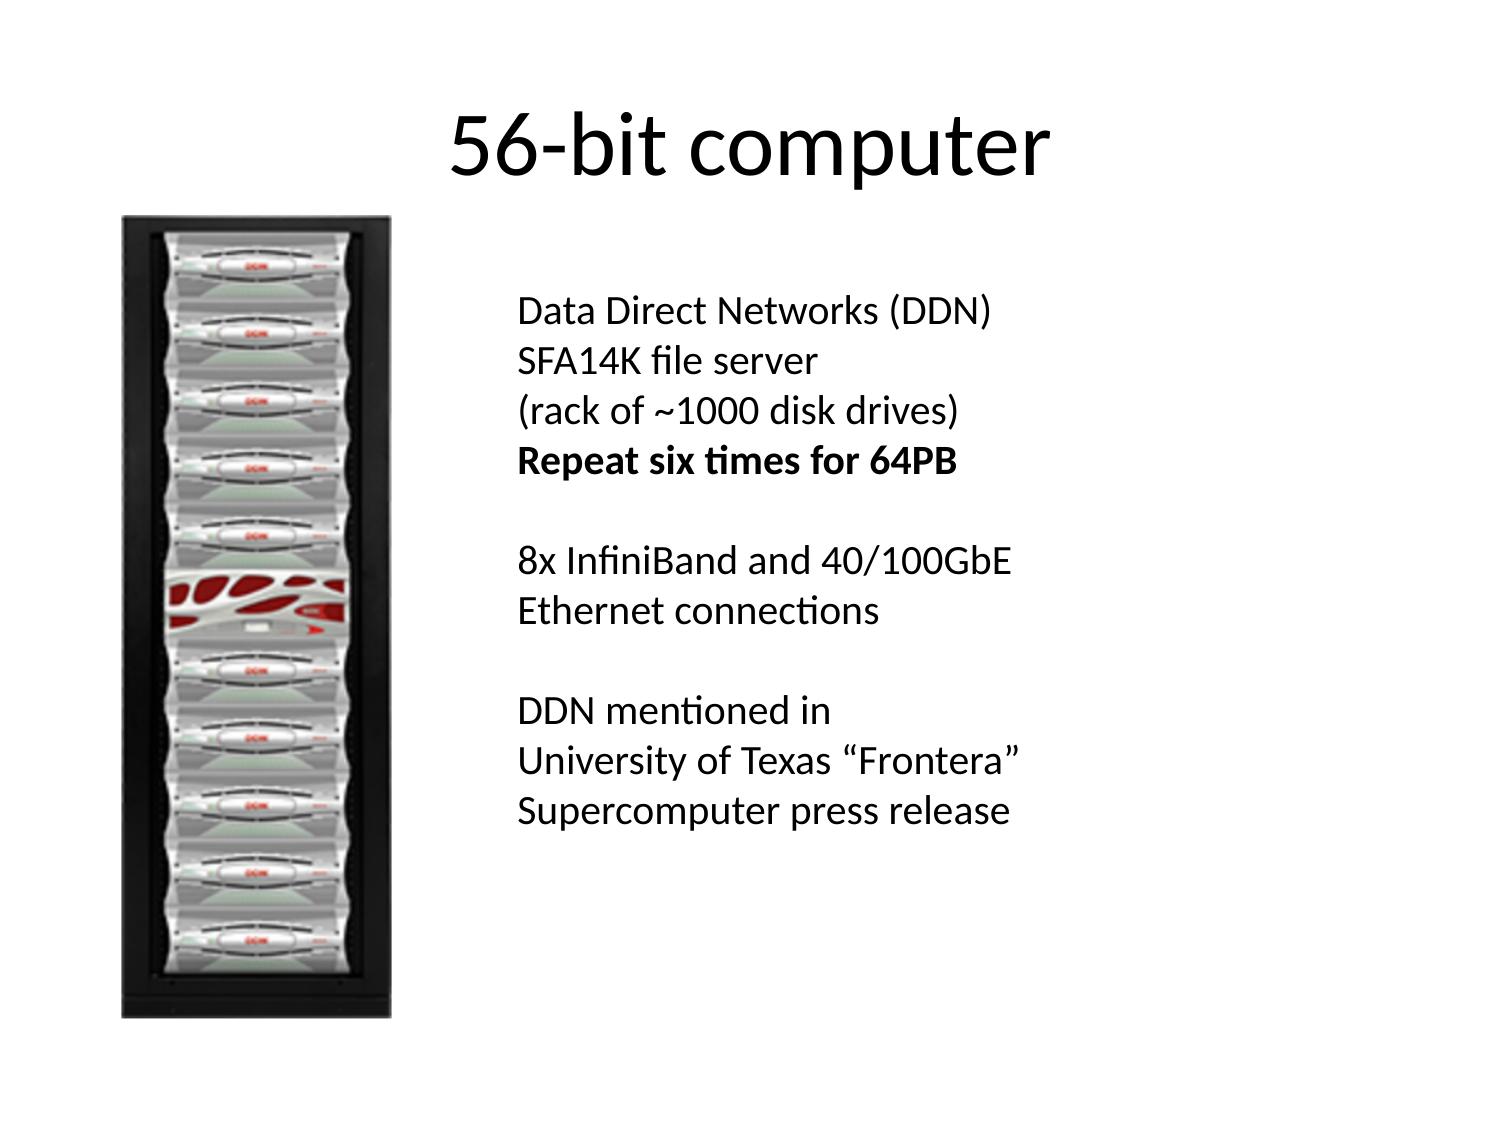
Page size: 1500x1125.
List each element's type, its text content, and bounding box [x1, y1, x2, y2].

title 56-bit computer [75, 45, 1425, 233]
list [99, 199, 413, 1036]
text_box Data Direct Networks (DDN) SFA14K file server (rack of ~1000 disk drives) Repeat six times for 64PB 8x InfiniBand and 40/100GbE Ethernet connections DDN mentioned in University of Texas “Frontera” Supercomputer press release [502, 275, 1046, 840]
